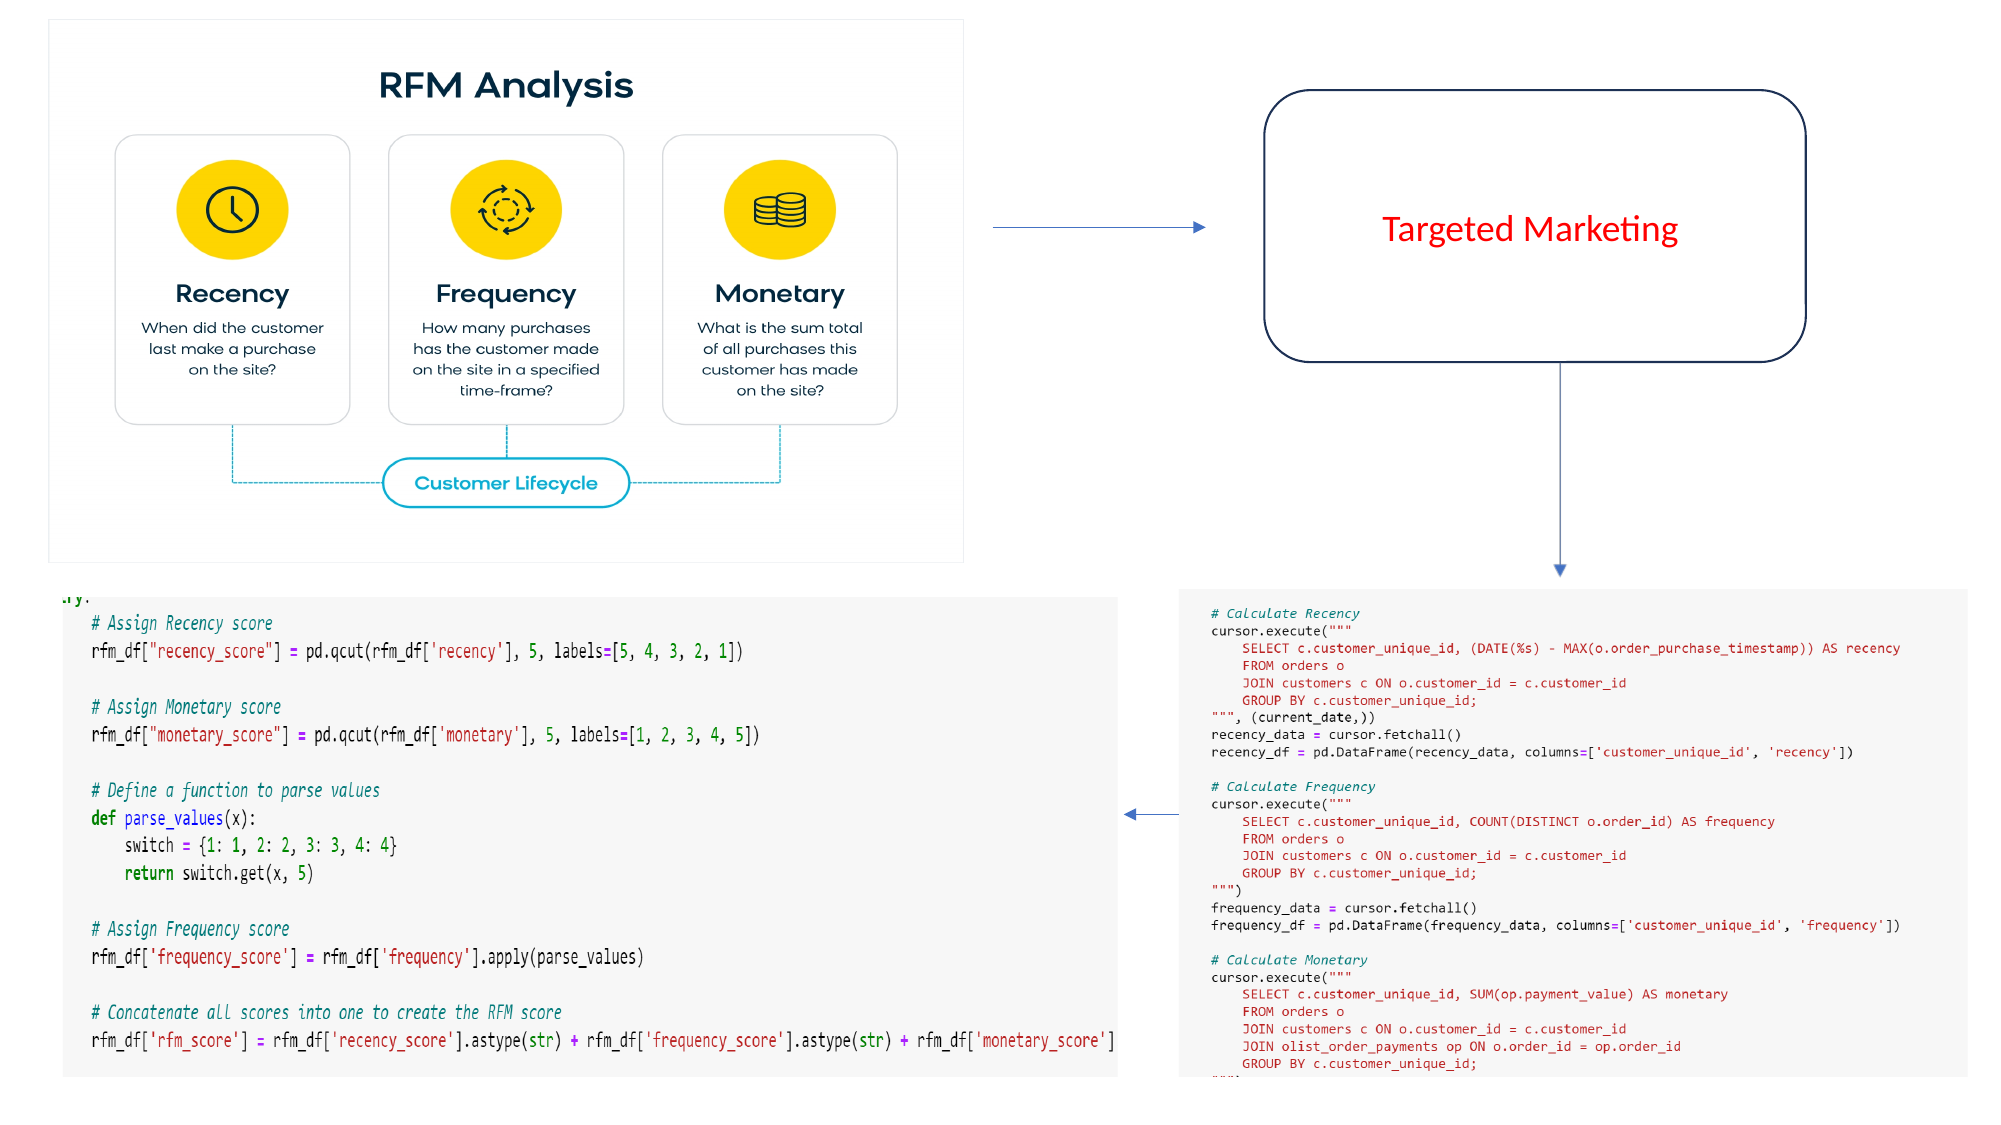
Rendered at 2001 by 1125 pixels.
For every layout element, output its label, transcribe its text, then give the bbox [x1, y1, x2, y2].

text_box Targeted Marketing [1263, 89, 1807, 364]
picture [62, 597, 1118, 1077]
picture [48, 19, 964, 563]
picture [1178, 363, 1968, 1077]
